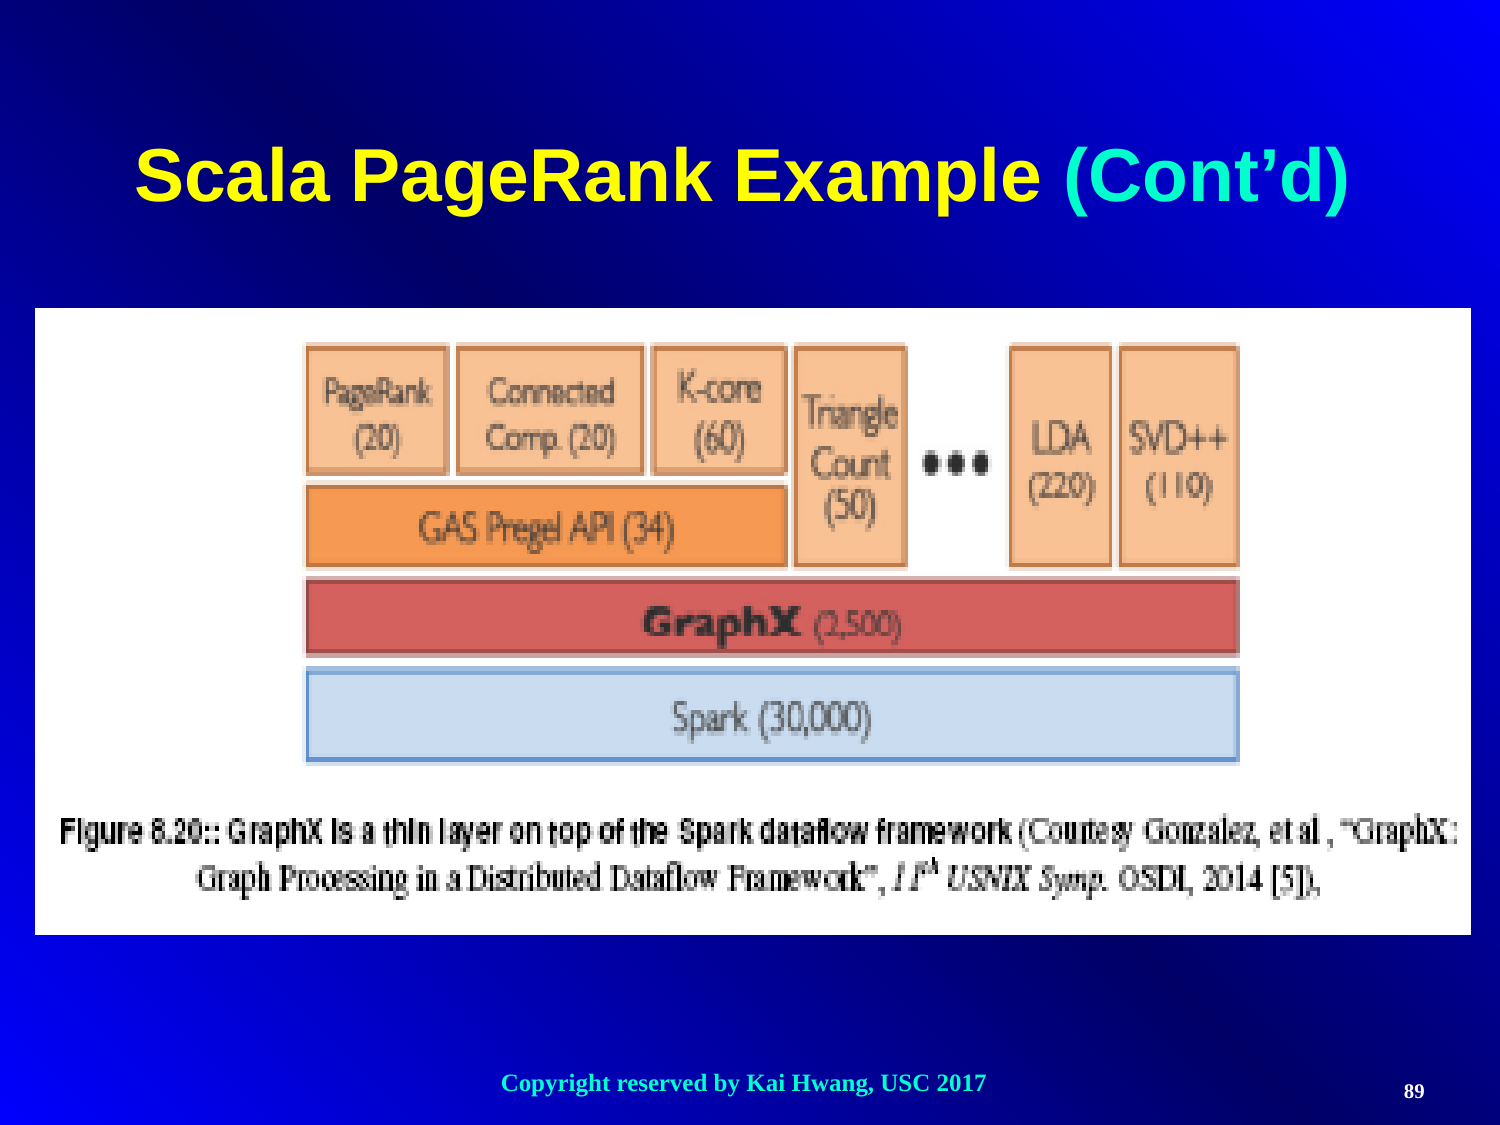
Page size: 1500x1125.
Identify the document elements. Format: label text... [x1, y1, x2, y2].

picture [35, 308, 1471, 935]
text_box Scala PageRank Example (Cont’d) [91, 119, 1415, 225]
